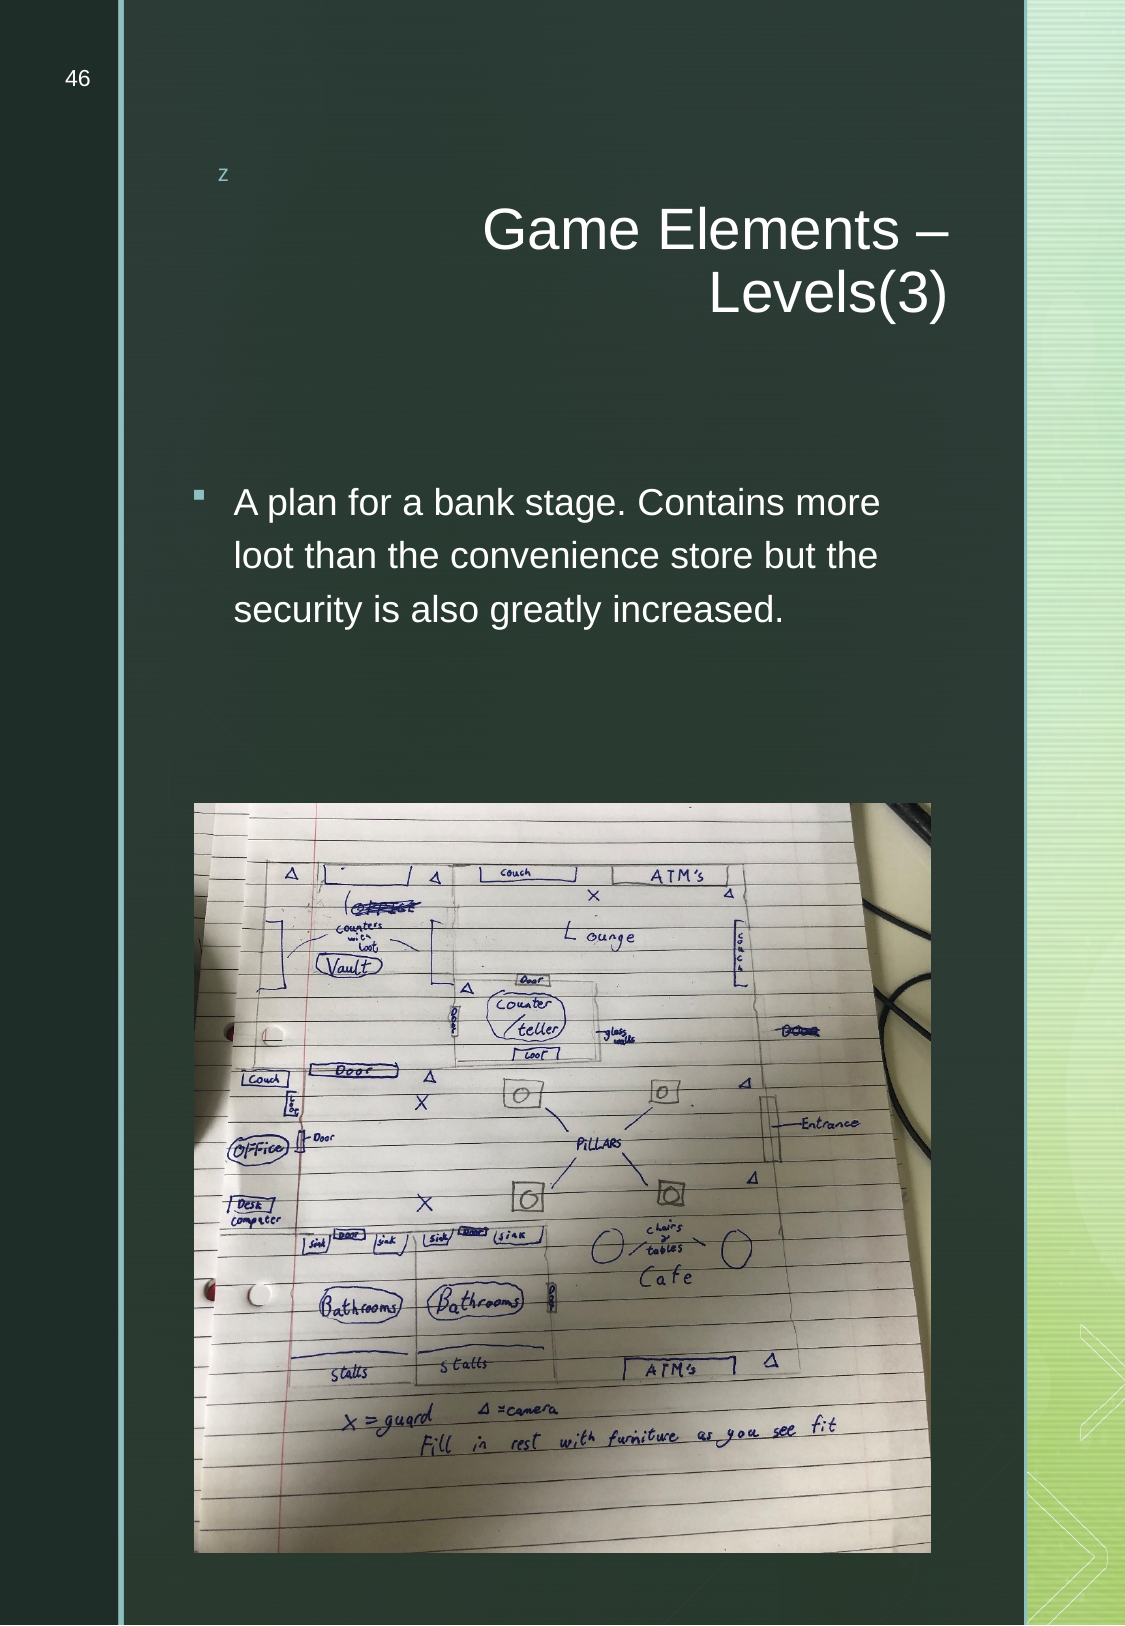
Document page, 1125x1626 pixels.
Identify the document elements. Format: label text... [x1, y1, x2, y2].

list A plan for a bank stage. Contains more loot than the convenience store but the security is also greatly increased. [176, 350, 965, 749]
picture [1028, 0, 1125, 1625]
slide_number 46 [19, 38, 99, 116]
picture [193, 803, 932, 1554]
title Game Elements – Levels(3) [241, 191, 965, 350]
